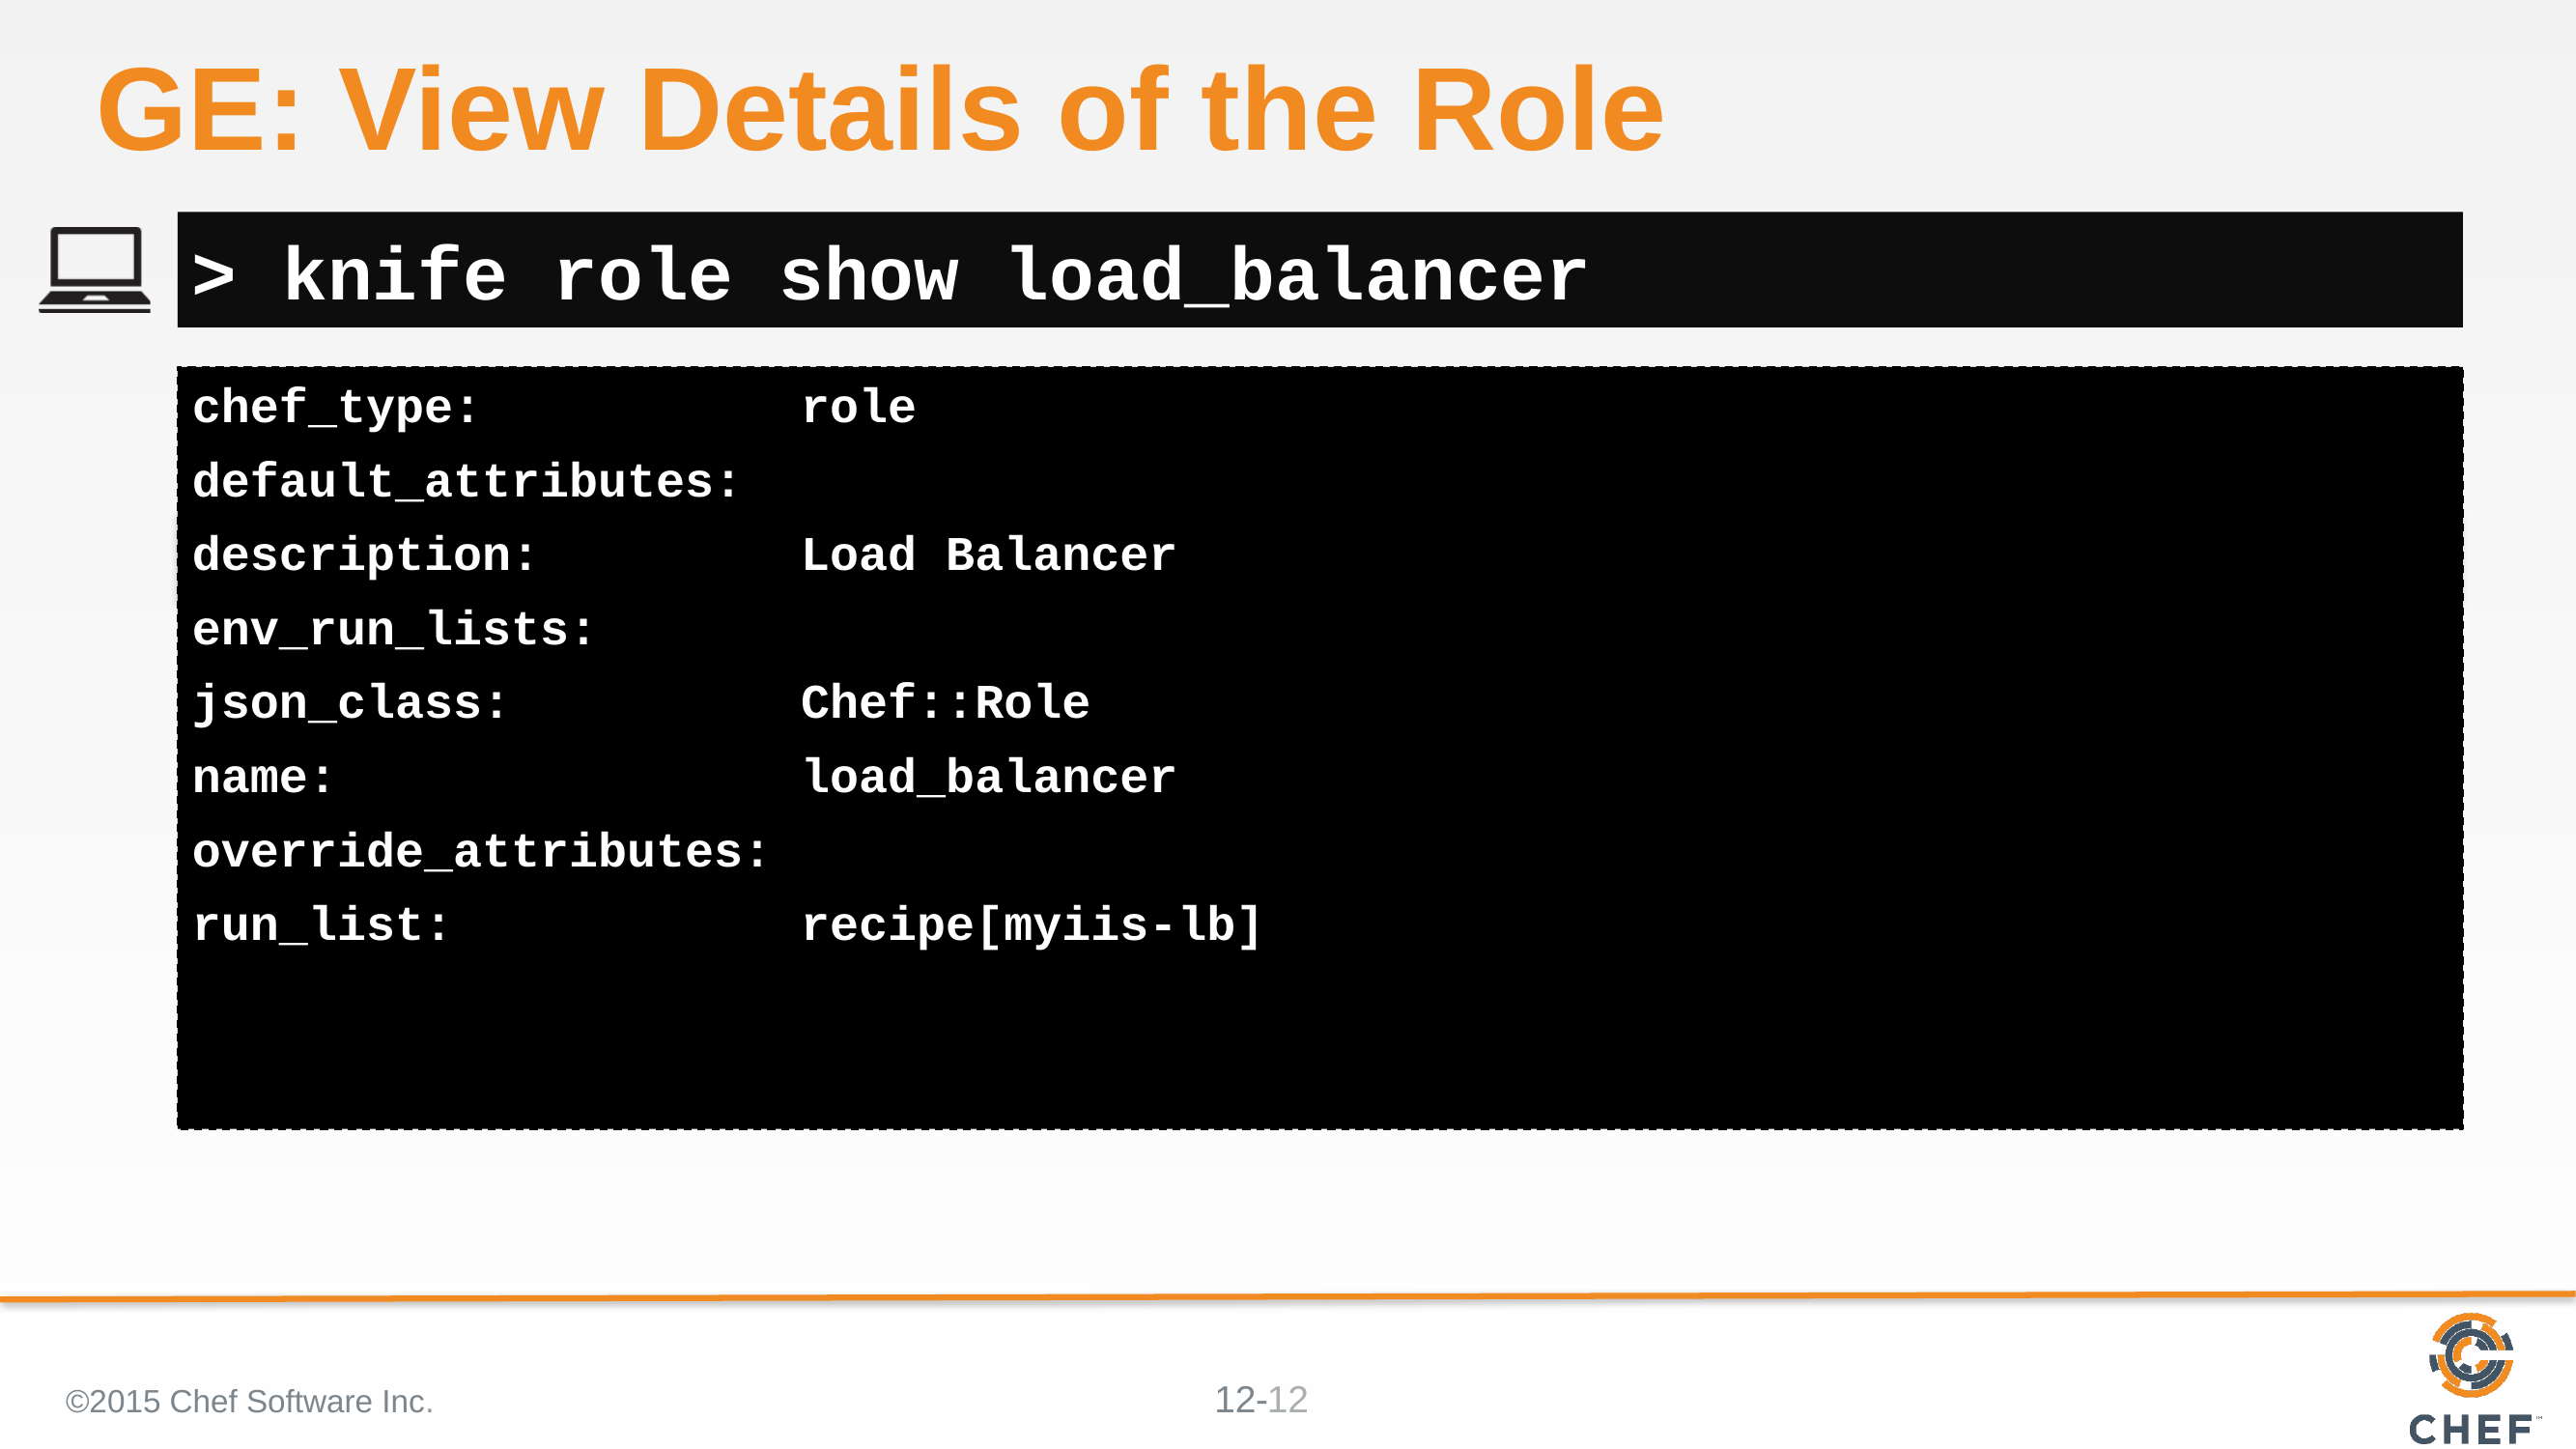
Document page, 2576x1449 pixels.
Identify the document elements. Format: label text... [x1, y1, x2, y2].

picture [2399, 1297, 2550, 1449]
list chef_type: role default_attributes: description: Load Balancer env_run_lists: json_class: Chef::Role name: load_balancer override_attributes: run_list: recipe[myiis-lb] [177, 366, 2464, 1130]
title GE: View Details of the Role [96, 48, 2463, 180]
footer ©2015 Chef Software Inc. [51, 1359, 952, 1440]
slide_number 12 [998, 1359, 1578, 1437]
list > knife role show load_balancer [177, 212, 2463, 327]
